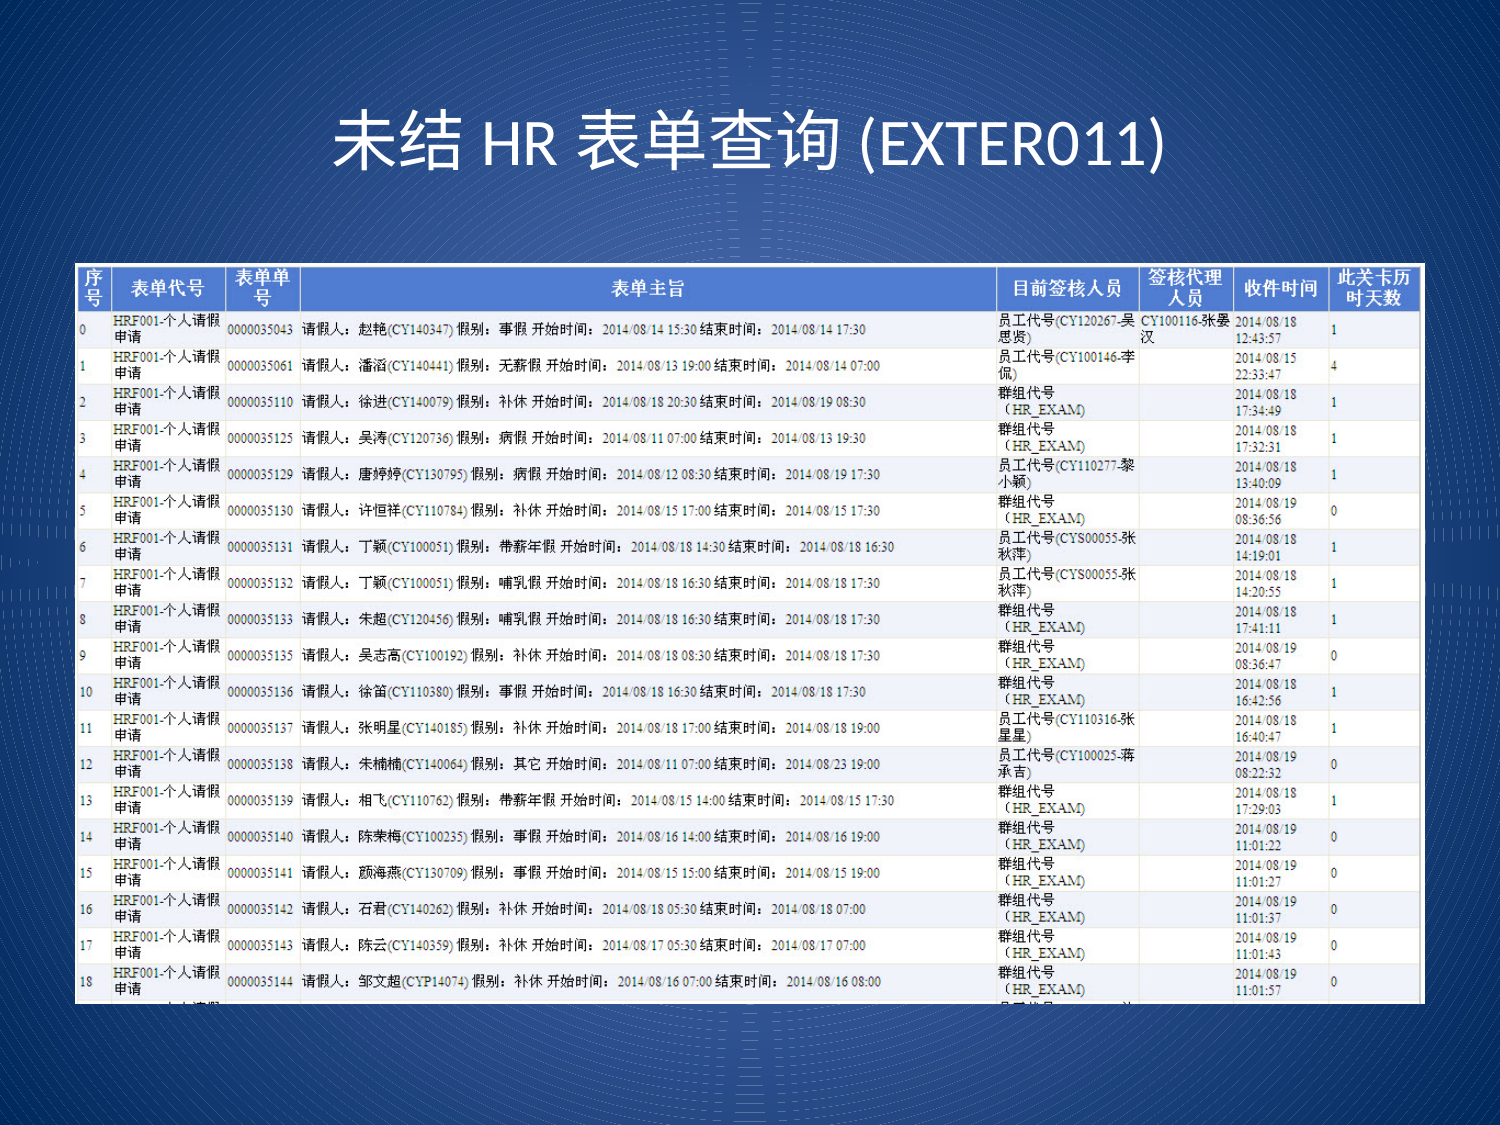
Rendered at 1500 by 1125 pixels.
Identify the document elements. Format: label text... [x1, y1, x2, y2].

title 未结HR表单查询(EXTER011) [75, 45, 1425, 233]
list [74, 263, 1426, 1005]
